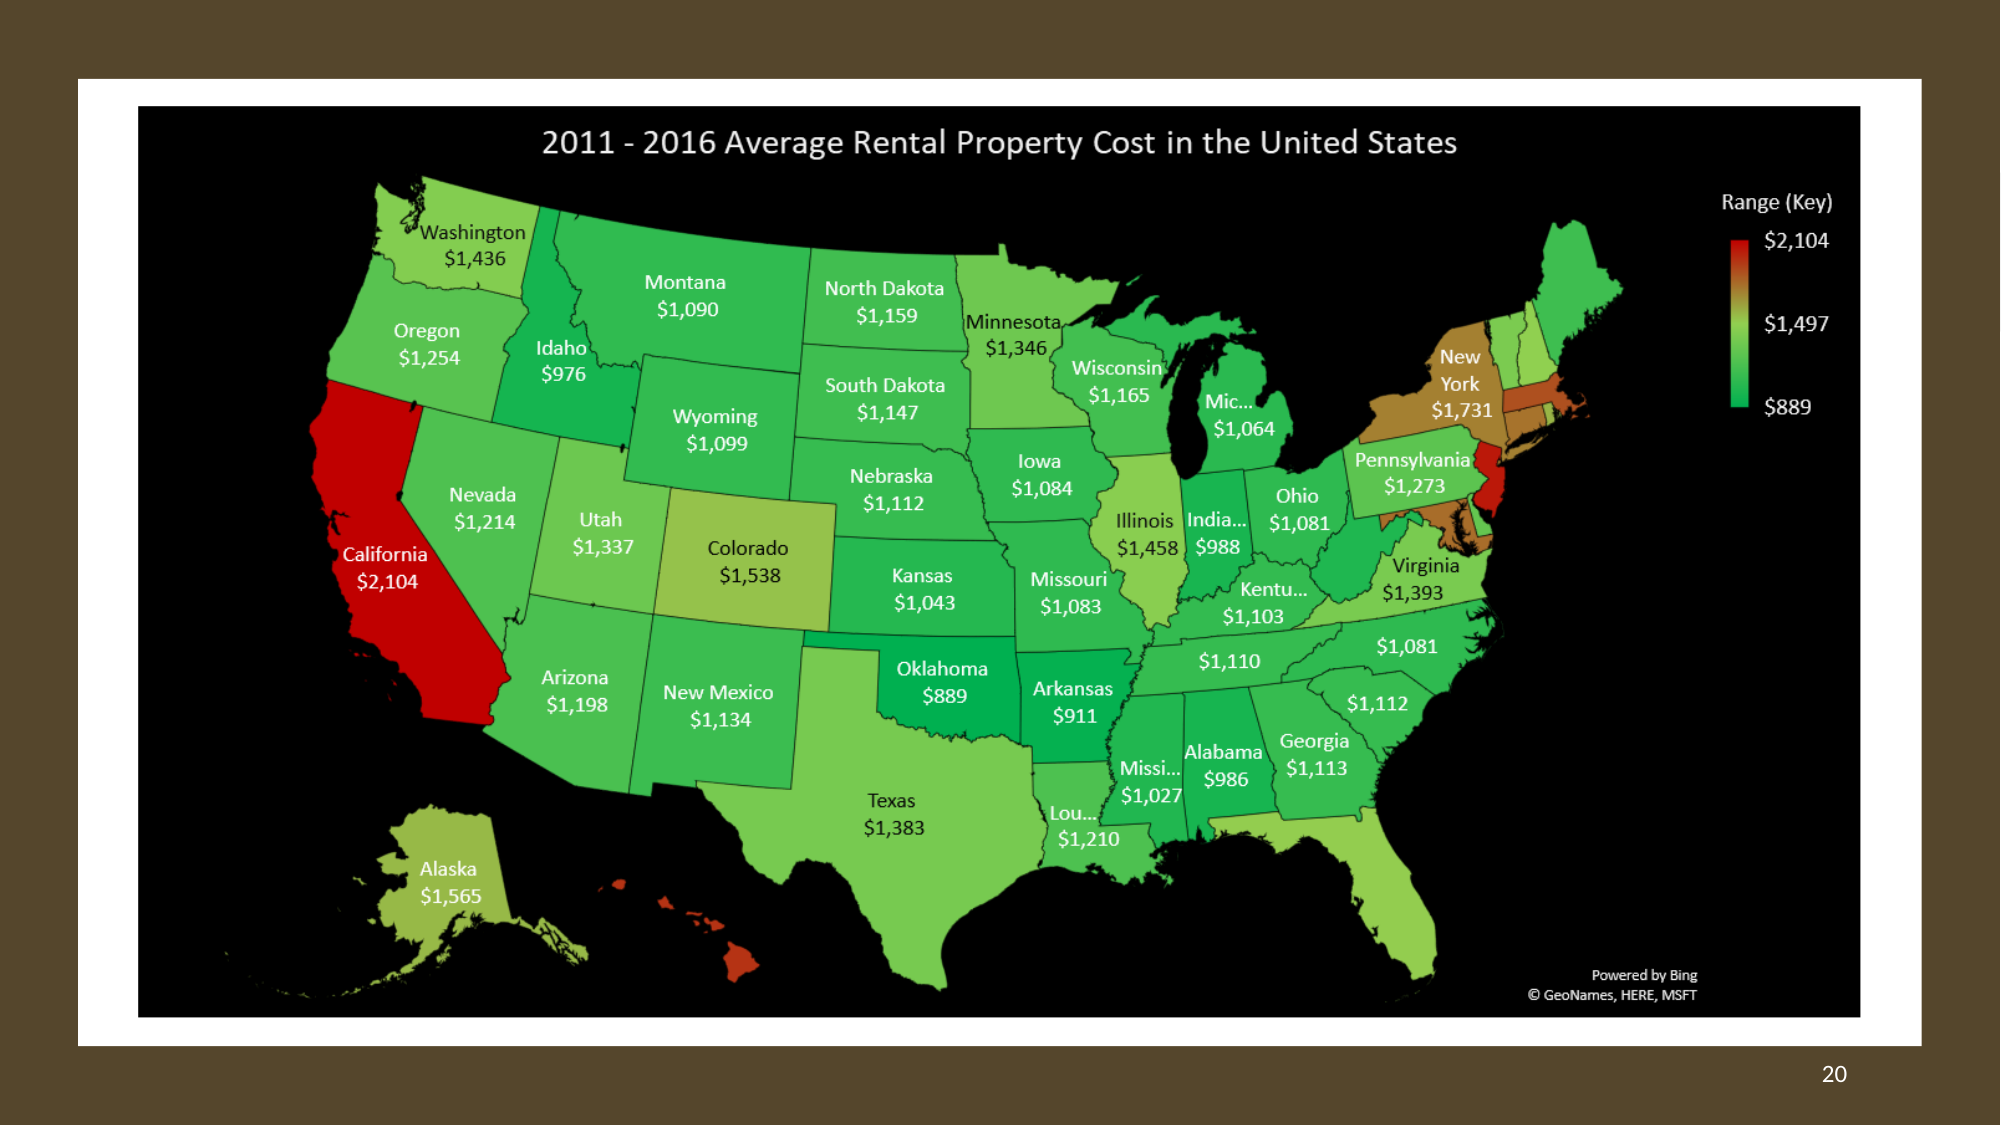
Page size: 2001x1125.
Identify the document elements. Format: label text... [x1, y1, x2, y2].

text_box [0, 0, 2000, 1125]
text_box [77, 78, 1923, 1047]
picture [137, 105, 1863, 1020]
slide_number 20 [1412, 1042, 1863, 1103]
